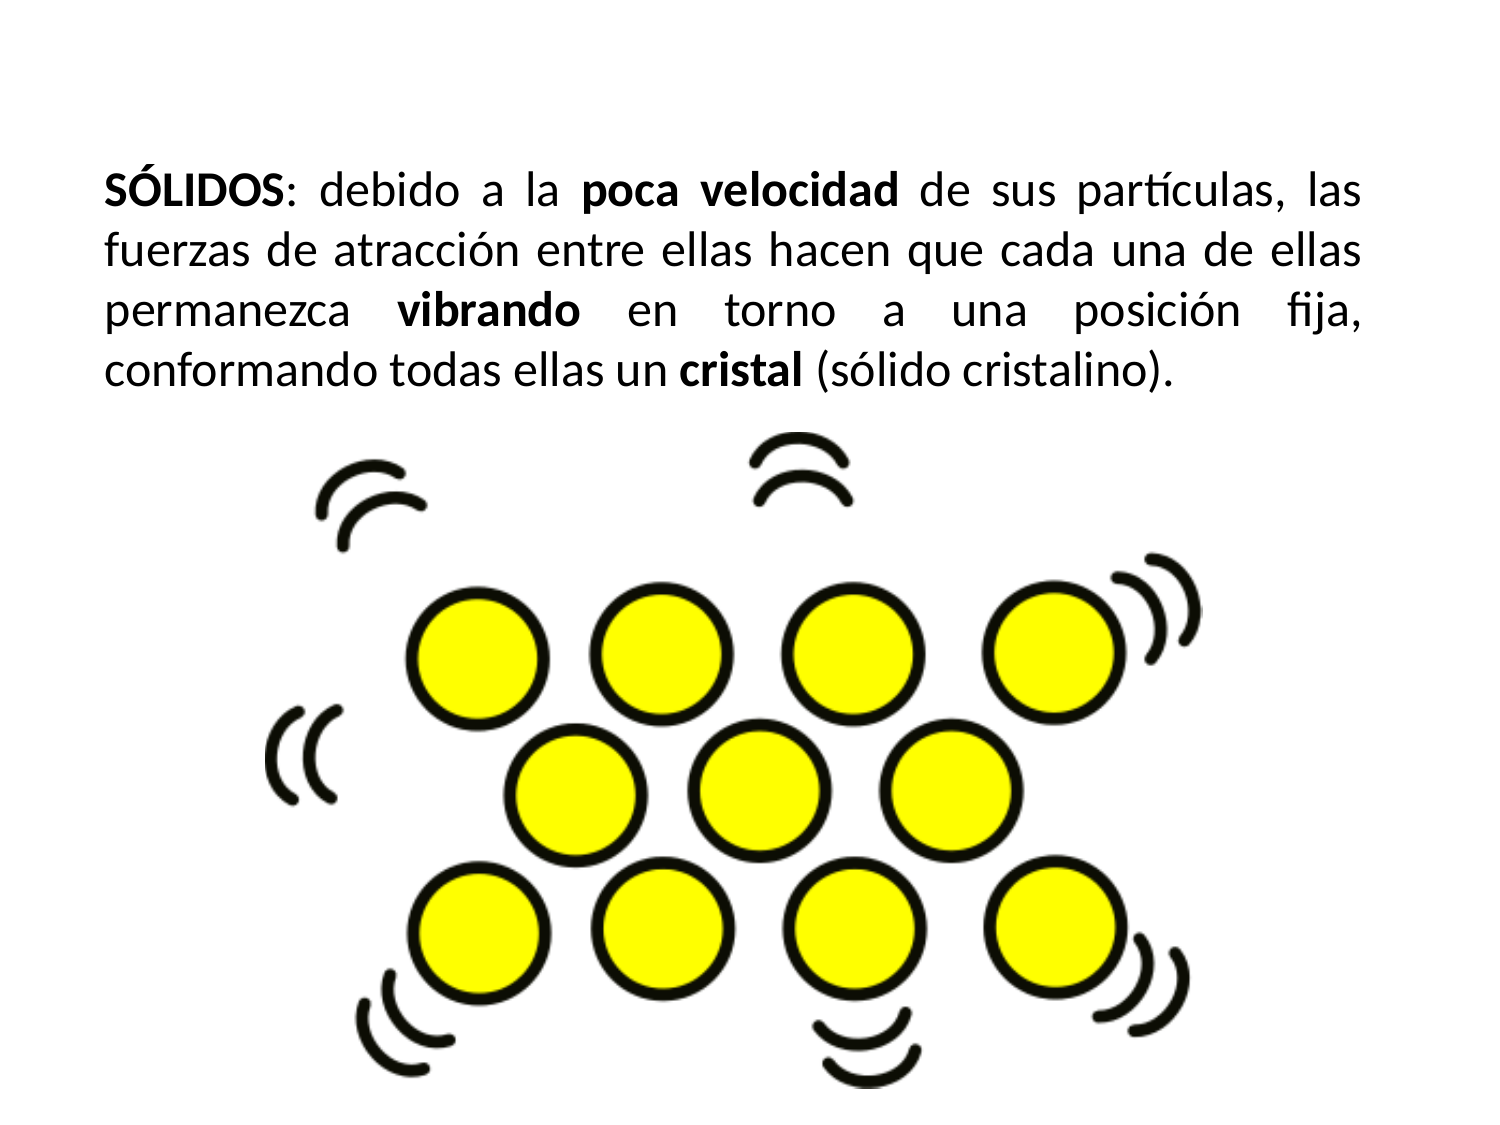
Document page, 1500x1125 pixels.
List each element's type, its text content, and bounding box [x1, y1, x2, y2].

text_box SÓLIDOS: debido a la poca velocidad de sus partículas, las fuerzas de atracción entre ellas hacen que cada una de ellas permanezca vibrando en torno a una posición fija, conformando todas ellas un cristal (sólido cristalino). [90, 148, 1378, 404]
picture [265, 432, 1203, 1089]
